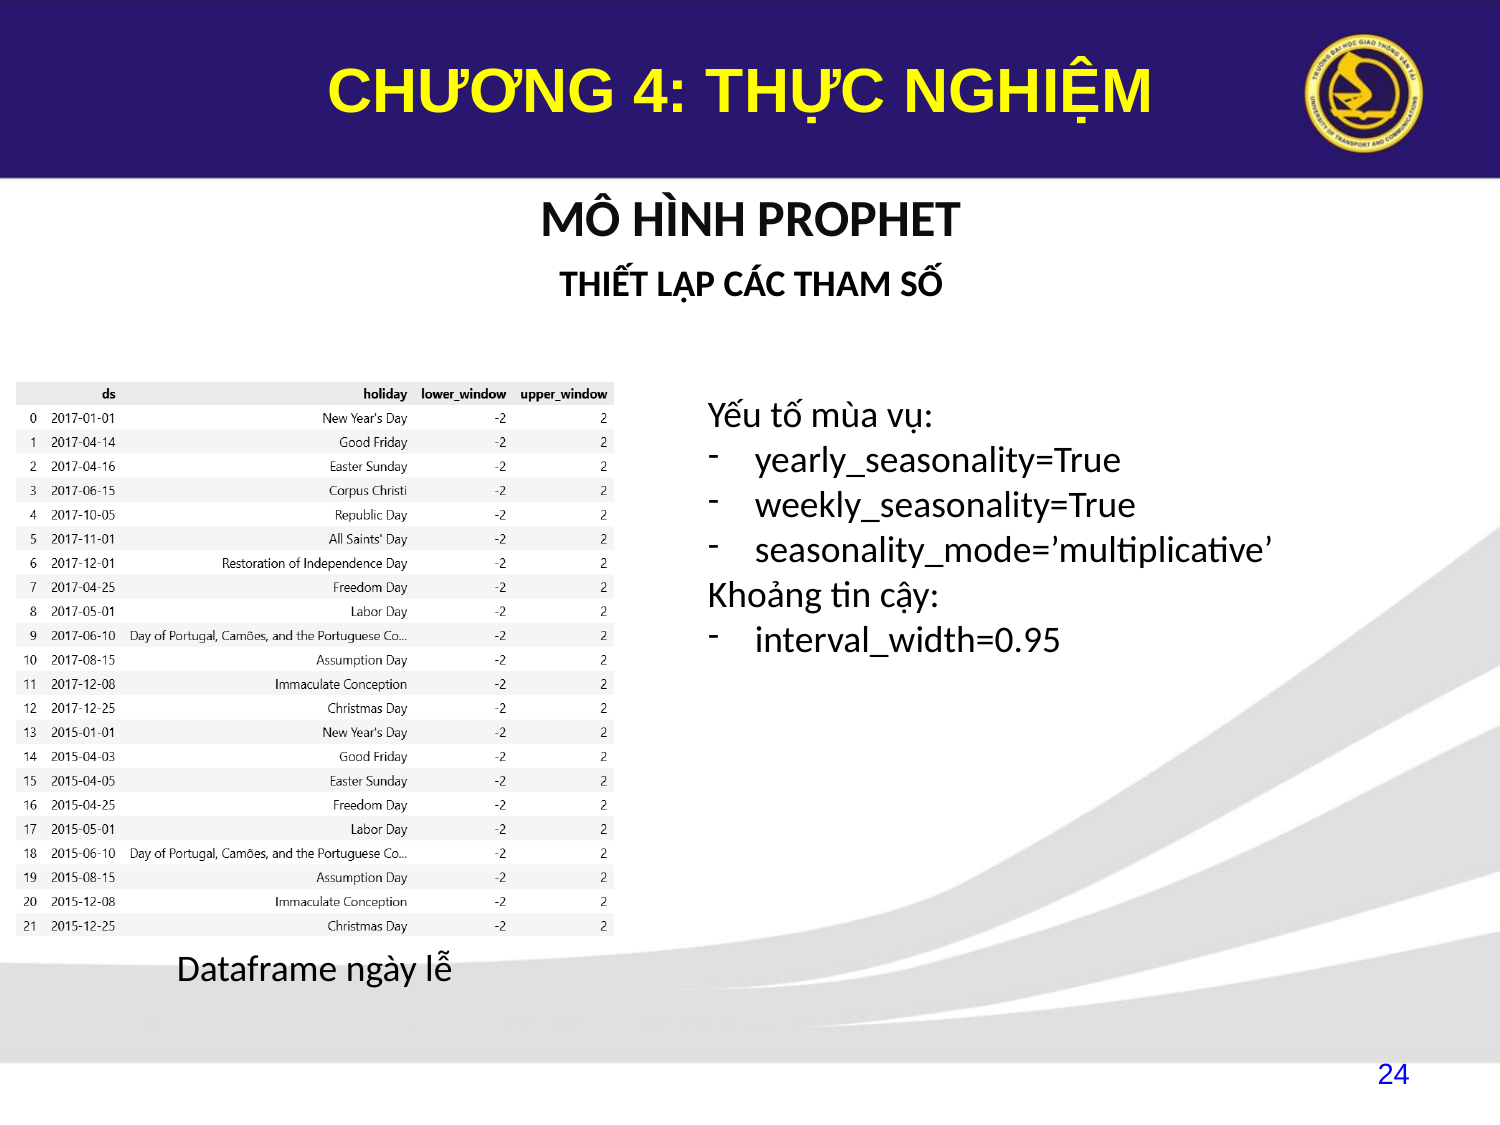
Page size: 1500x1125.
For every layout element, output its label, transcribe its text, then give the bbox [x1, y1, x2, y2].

text_box Dataframe ngày lễ [144, 944, 486, 1042]
text_box MÔ HÌNH PROPHET [2, 177, 1500, 240]
text_box THIẾT LẬP CÁC THAM SỐ [1, 251, 1500, 312]
list [1, 176, 1500, 251]
slide_number 24 [1074, 1042, 1425, 1103]
text_box Yếu tố mùa vụ: yearly_seasonality=True weekly_seasonality=True seasonality_mode=’multiplicative’ Khoảng tin cậy: interval_width=0.95 [692, 382, 1455, 713]
picture [0, 0, 1500, 1125]
title CHƯƠNG 4: THỰC NGHIỆM [0, 0, 1498, 175]
